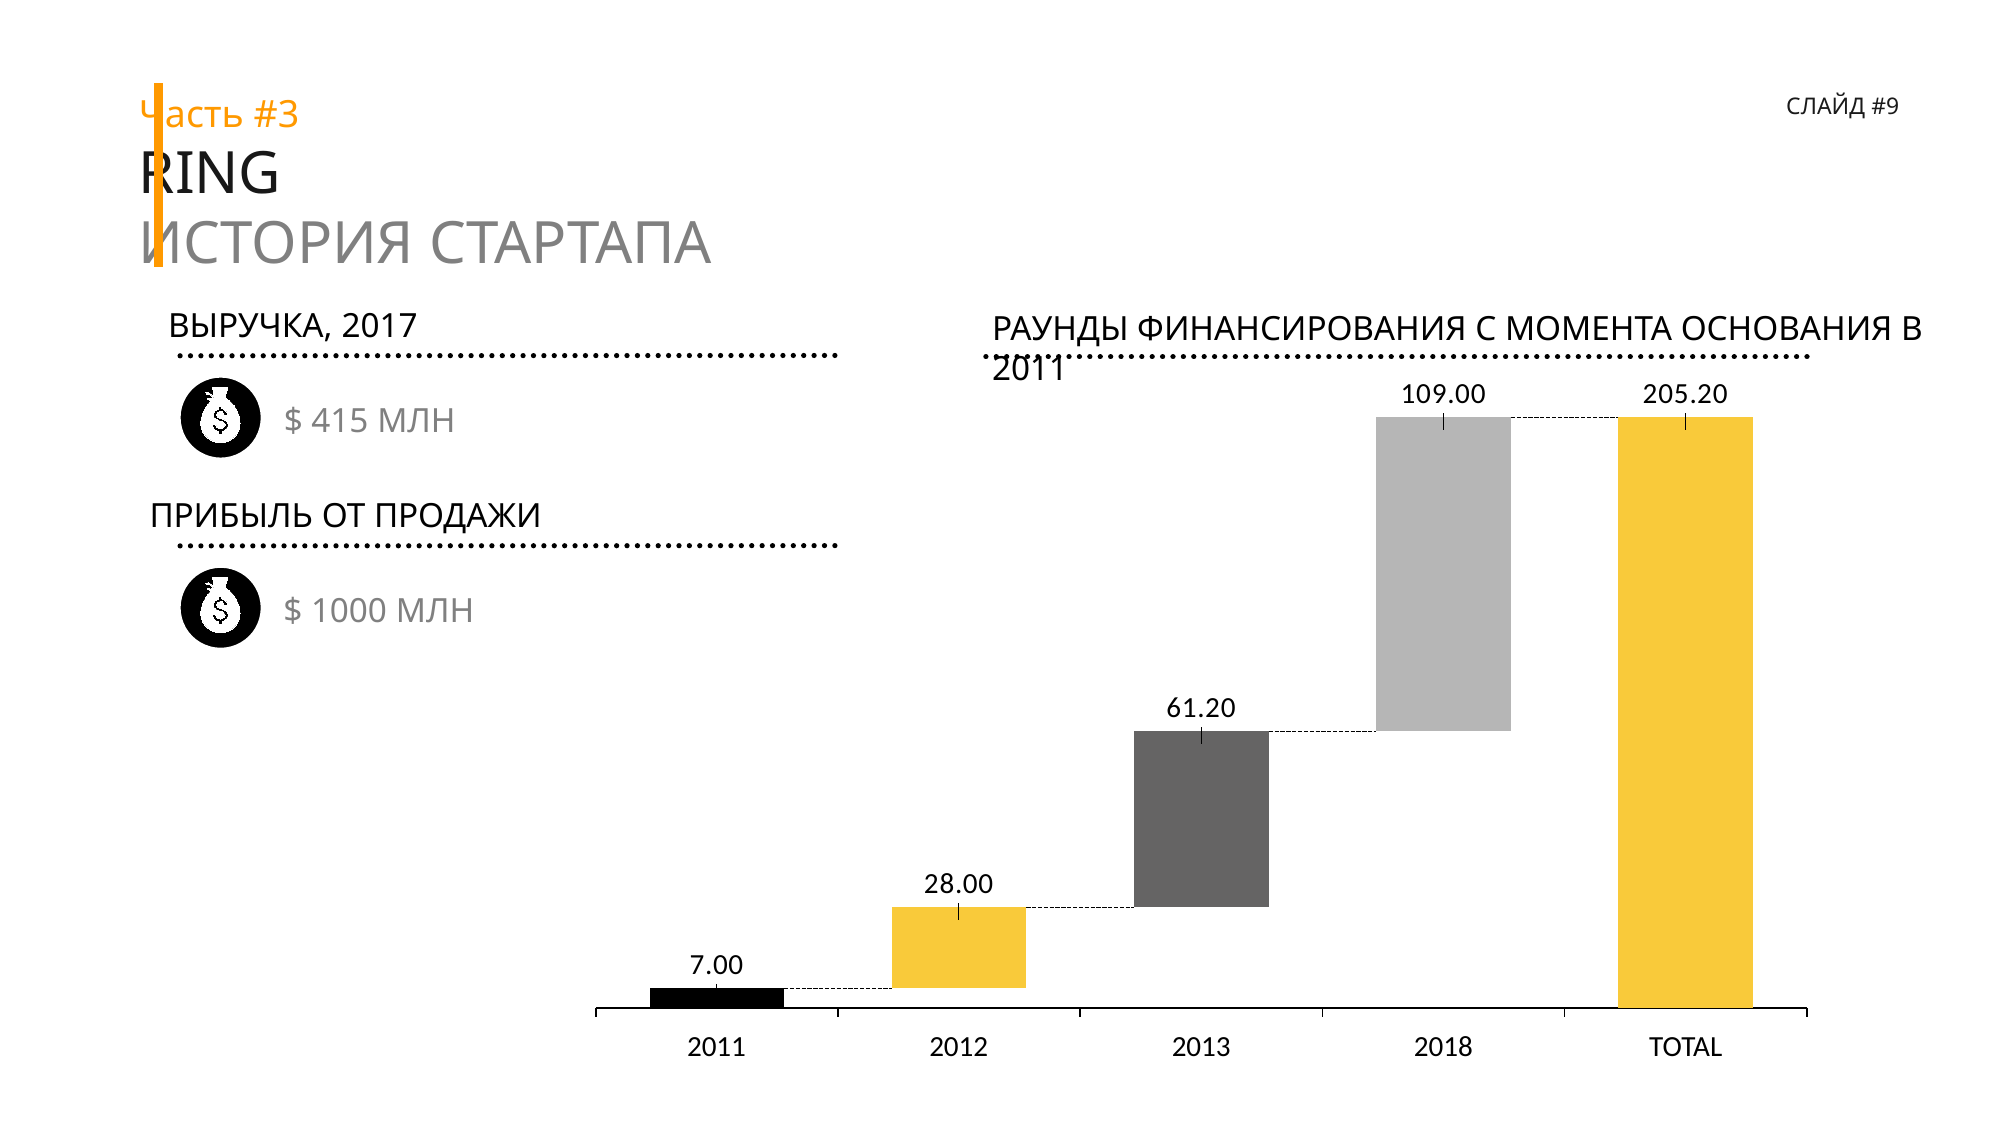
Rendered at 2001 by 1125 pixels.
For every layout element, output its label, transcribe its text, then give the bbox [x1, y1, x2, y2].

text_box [171, 486, 835, 546]
chart [582, 375, 1821, 1022]
text_box [179, 566, 263, 650]
text_box [200, 387, 241, 443]
text_box 2013 [1170, 1026, 1233, 1063]
text_box 2018 [1412, 1026, 1475, 1063]
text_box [171, 296, 835, 356]
text_box РАУНДЫ ФИНАНСИРОВАНИЯ С МОМЕНТА ОСНОВАНИЯ В 2011 [977, 300, 1991, 395]
text_box Часть #3 RING ИСТОРИЯ СТАРТАПА [123, 83, 727, 283]
text_box $ 1000 МЛН [268, 581, 490, 637]
text_box Слайд #9 [1777, 83, 2000, 128]
text_box [179, 376, 263, 460]
text_box $ 415 МЛН [269, 391, 471, 446]
text_box 2011 [685, 1026, 748, 1063]
text_box [200, 577, 241, 633]
text_box TOTAL [1647, 1026, 1724, 1063]
text_box 2012 [927, 1026, 991, 1063]
